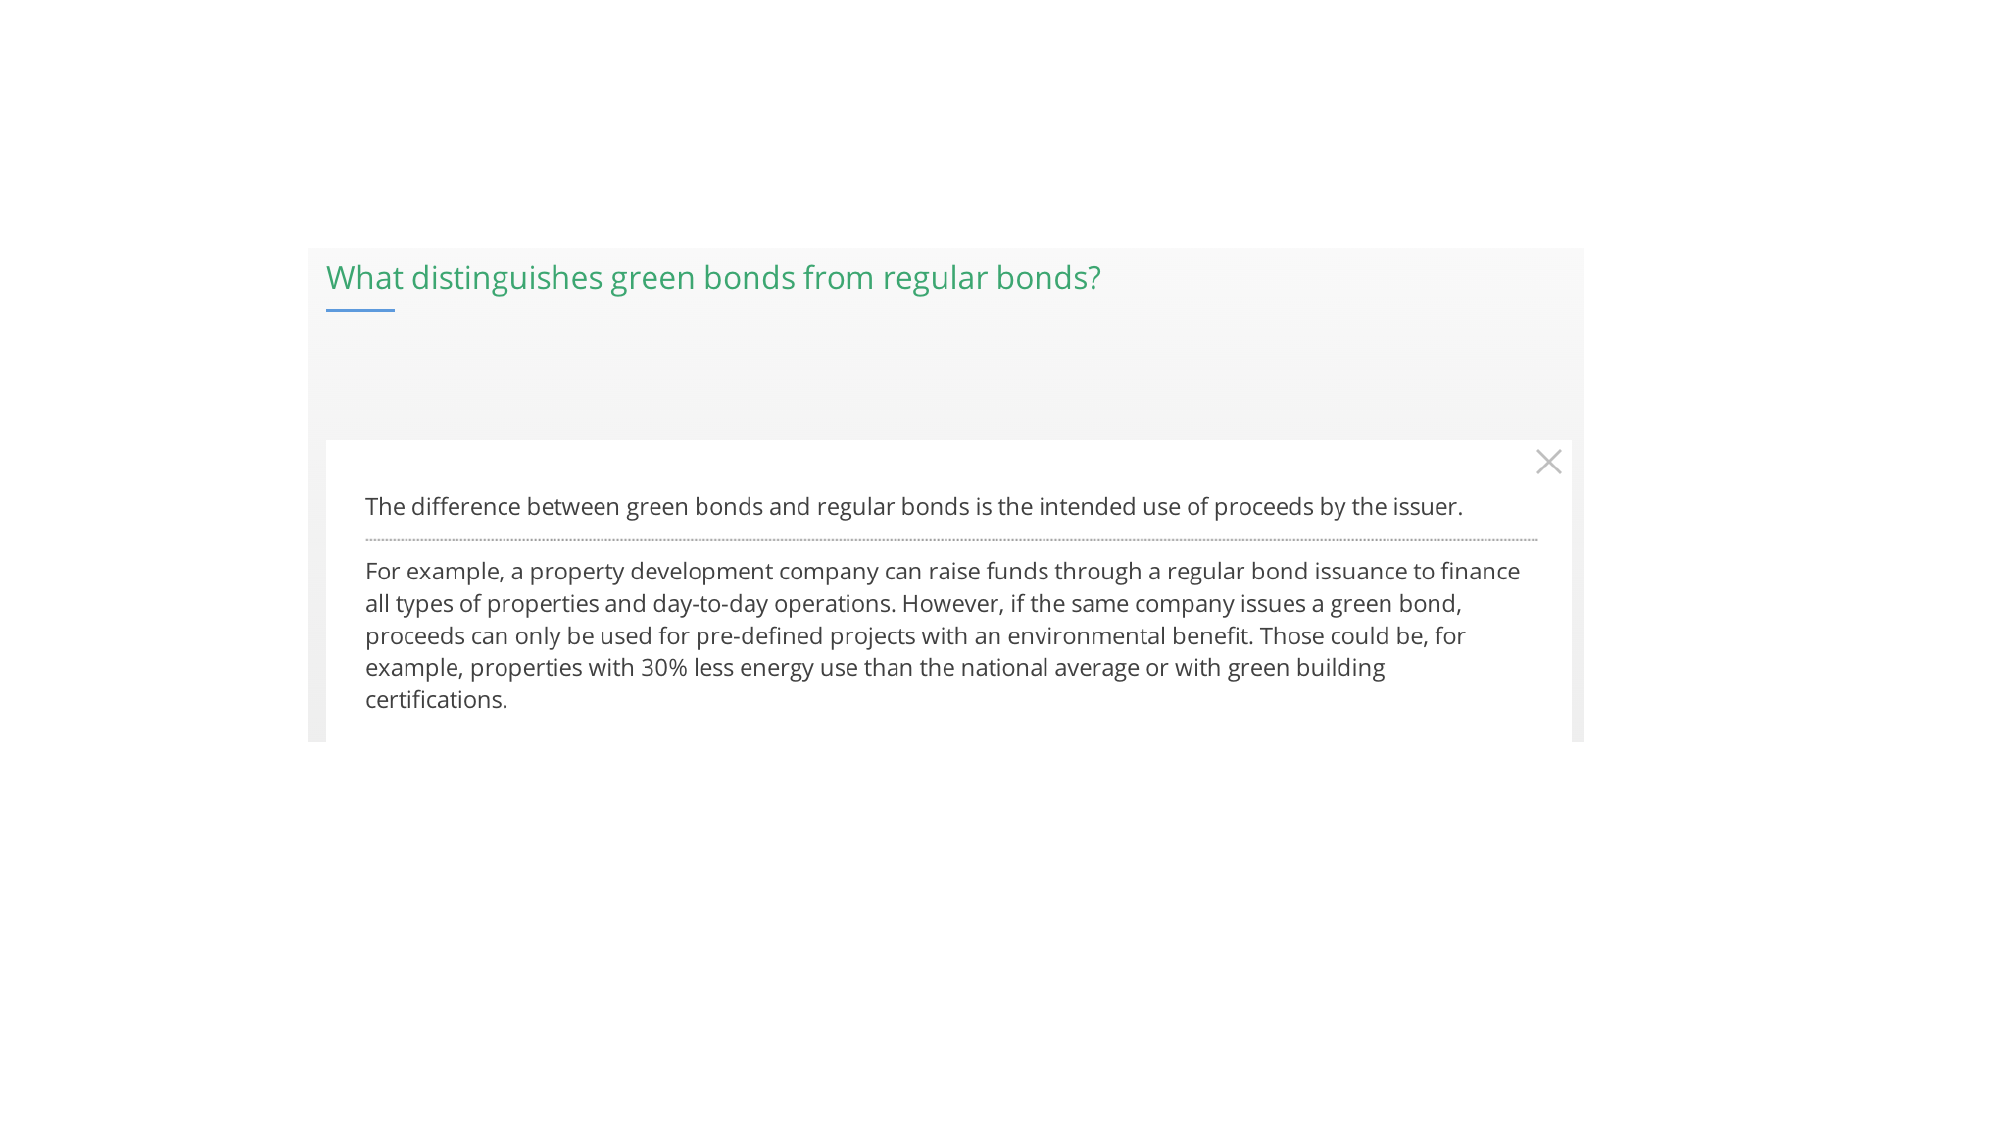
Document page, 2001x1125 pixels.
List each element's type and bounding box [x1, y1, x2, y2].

picture [308, 248, 1584, 742]
